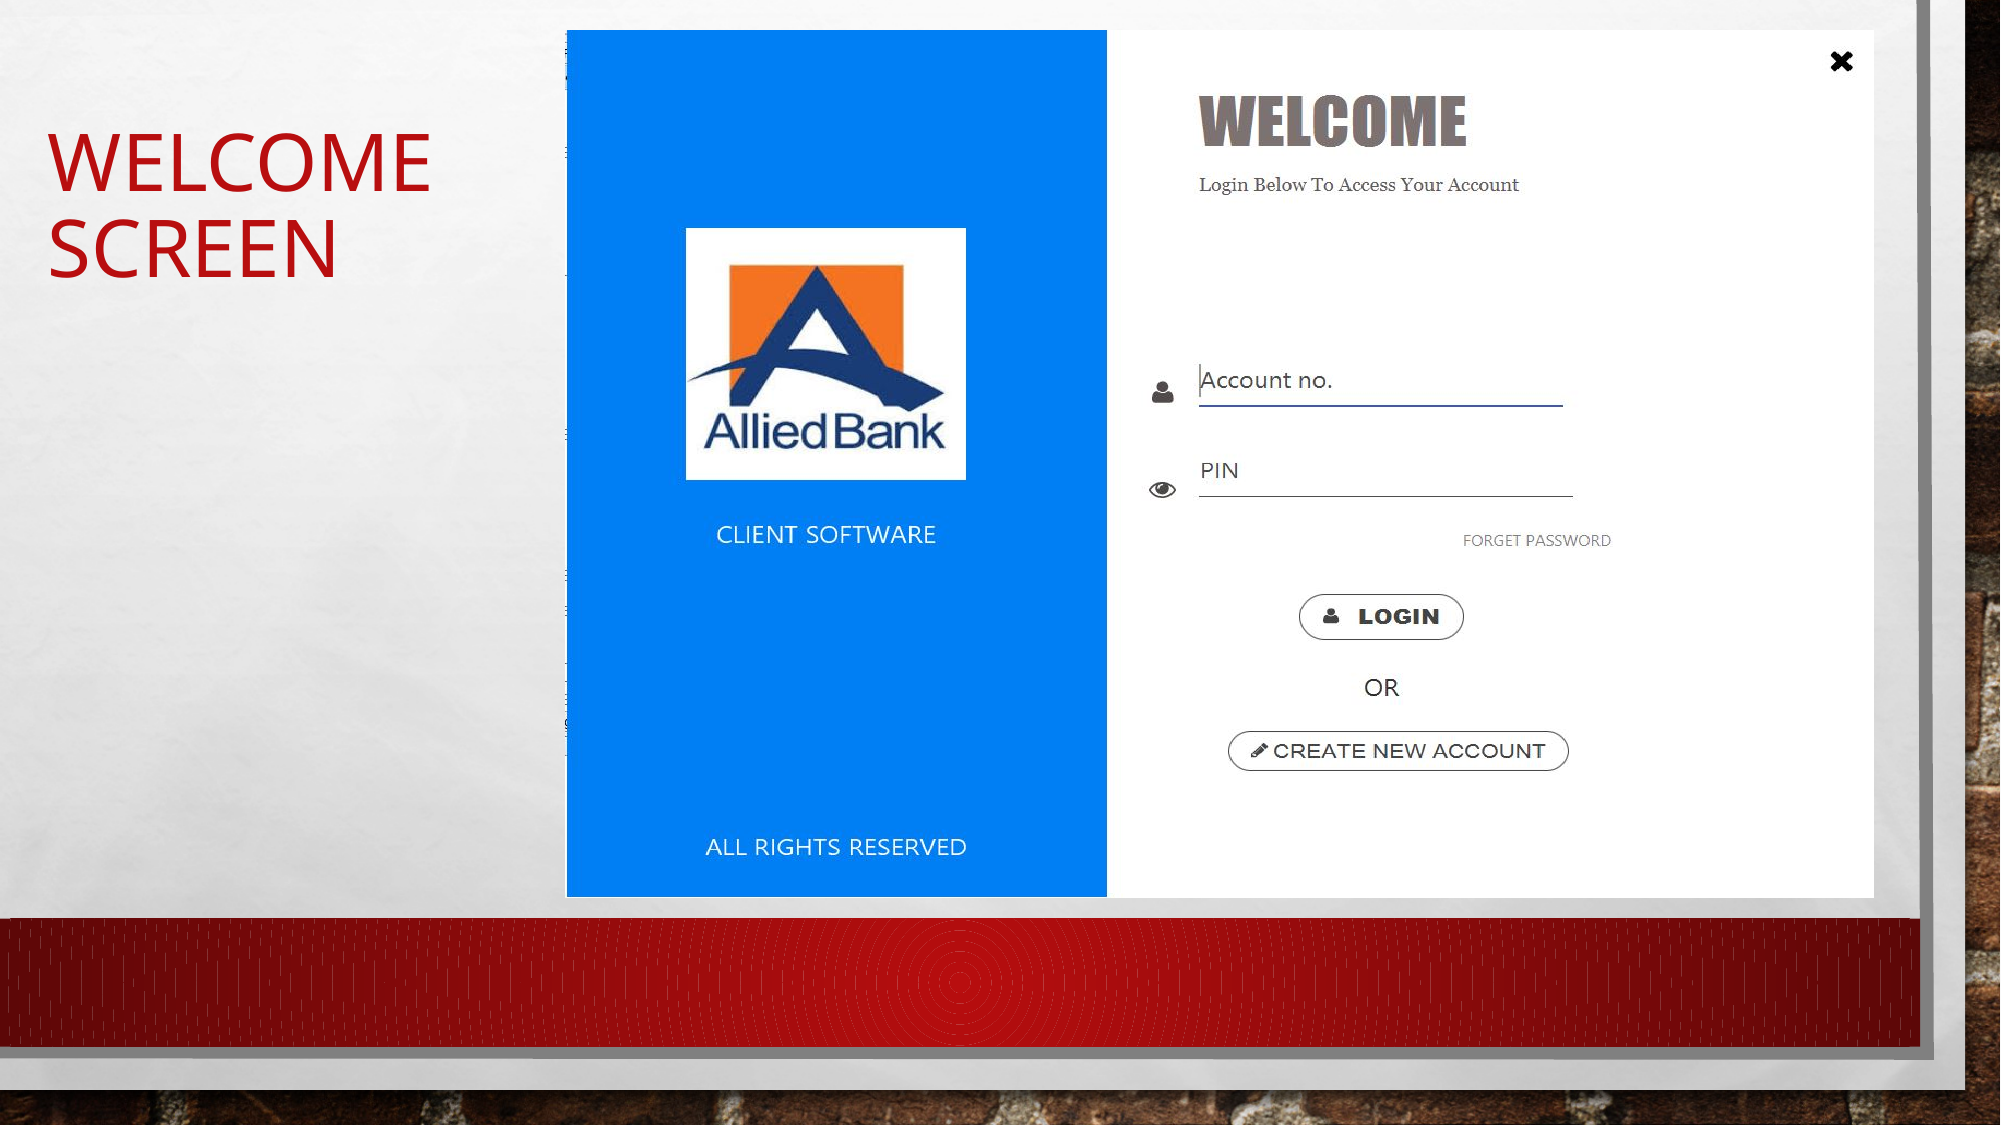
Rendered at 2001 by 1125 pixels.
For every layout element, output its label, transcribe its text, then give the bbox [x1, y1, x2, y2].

title WELCOME SCREEN [32, 114, 565, 304]
picture [0, 0, 2000, 1125]
picture [565, 30, 1874, 898]
